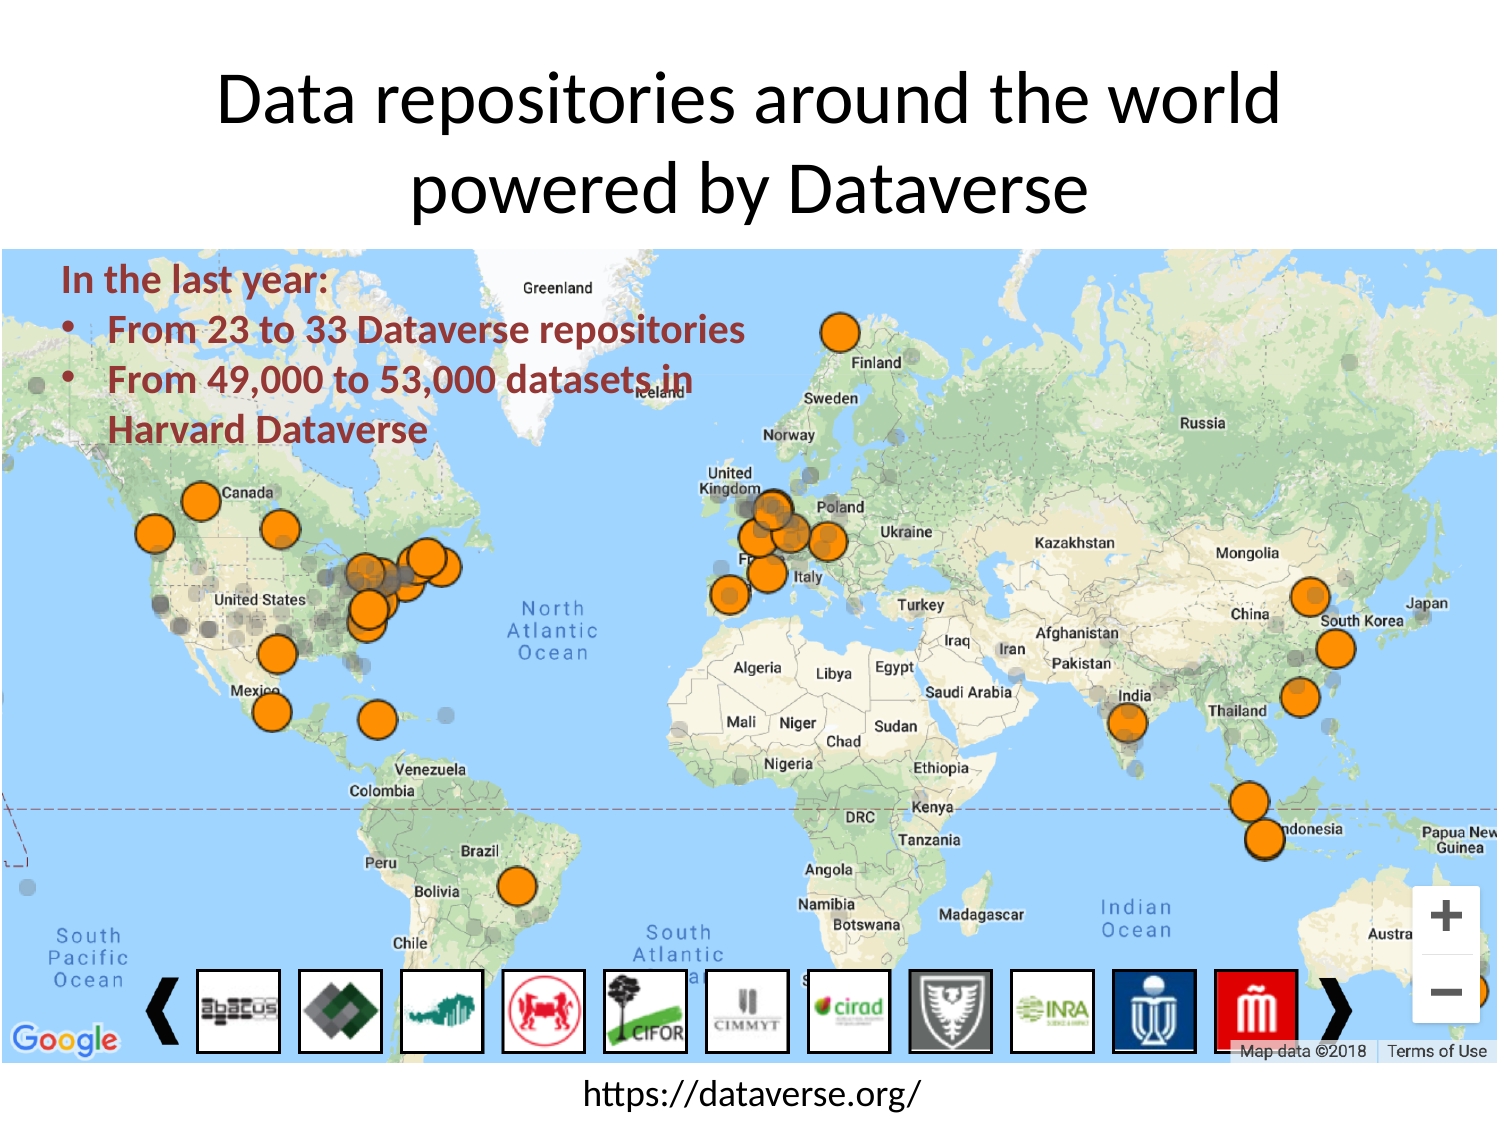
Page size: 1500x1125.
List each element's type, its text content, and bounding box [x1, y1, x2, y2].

text_box https://dataverse.org/ [567, 1075, 960, 1121]
picture [0, 243, 1500, 1066]
title Data repositories around the world powered by Dataverse [75, 45, 1425, 233]
